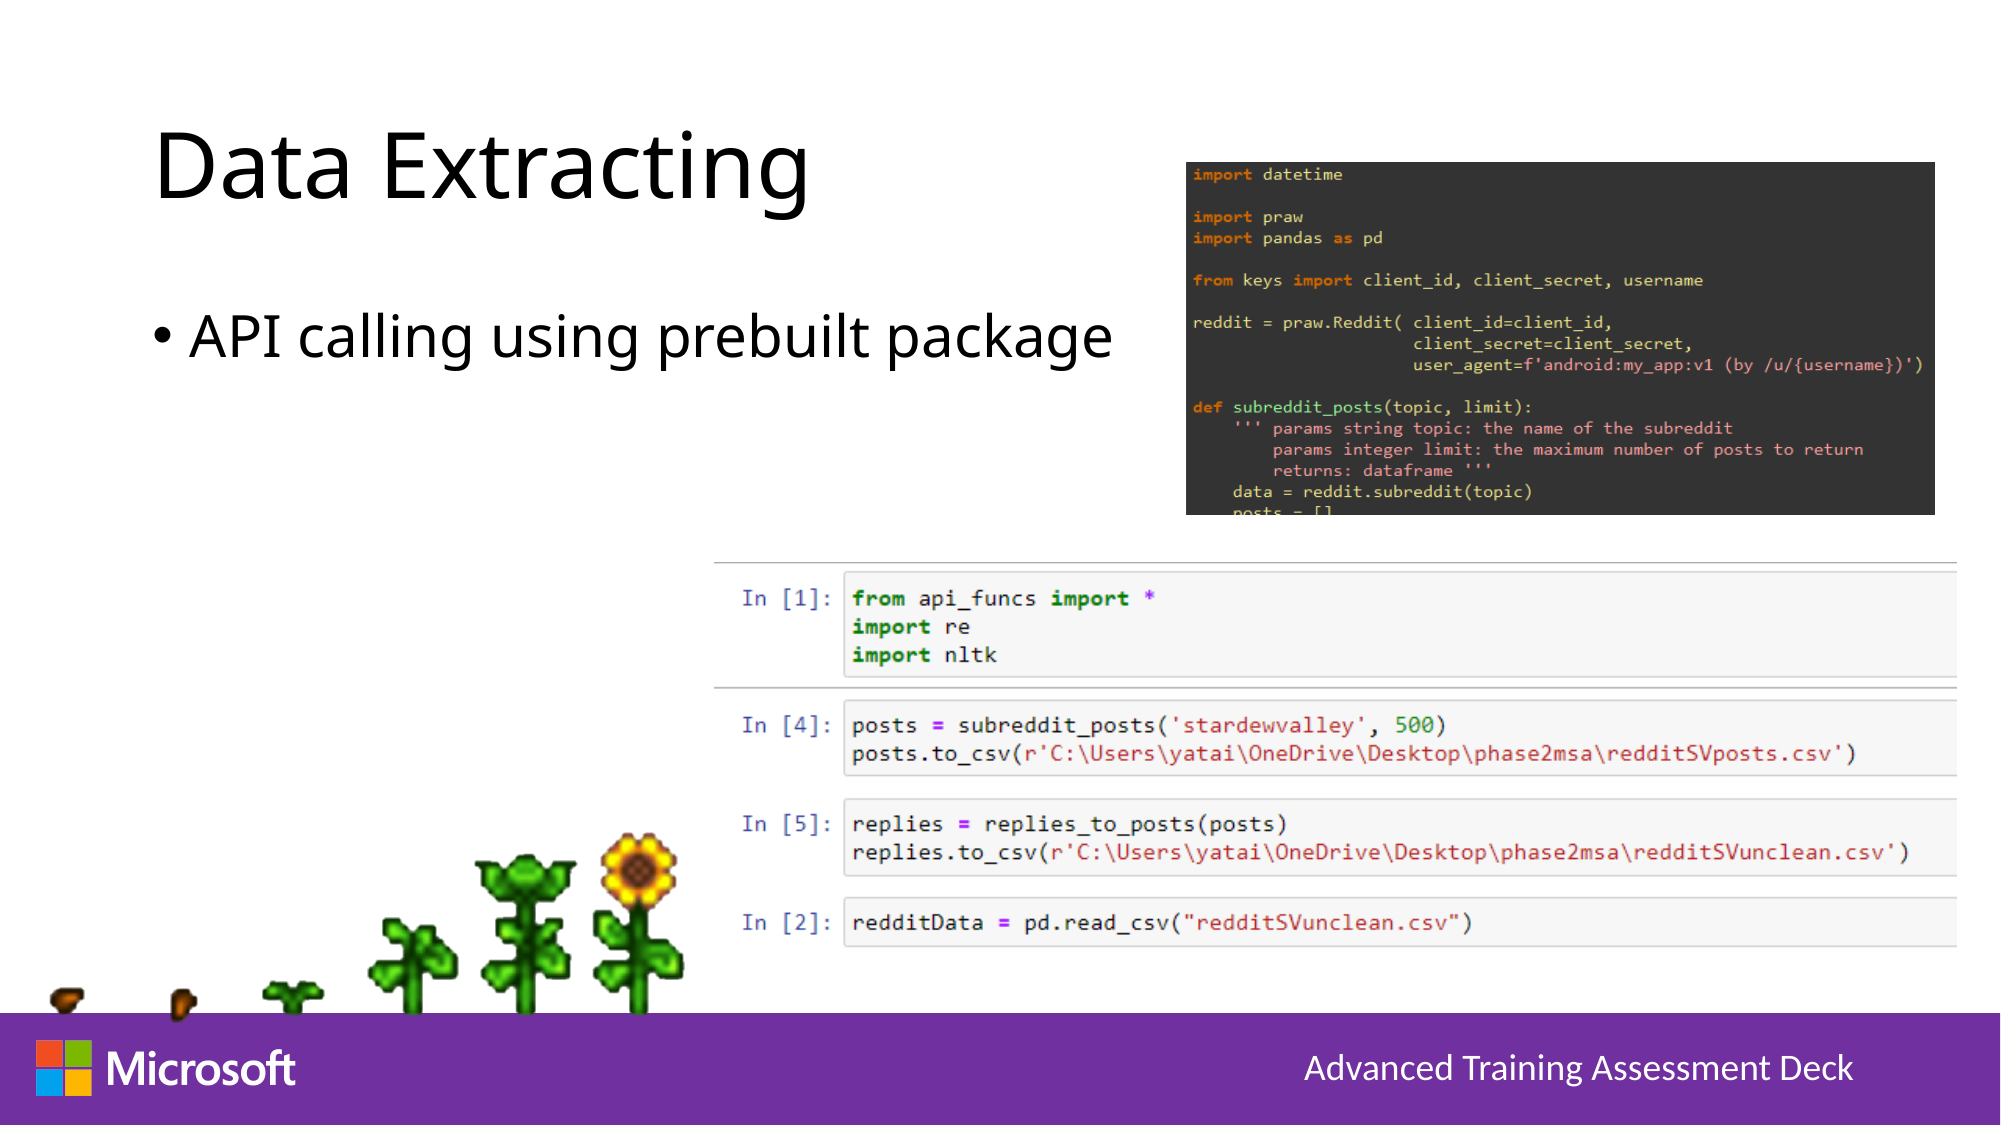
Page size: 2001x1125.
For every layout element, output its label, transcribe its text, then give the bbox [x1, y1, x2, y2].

picture [1186, 162, 1935, 515]
title Data Extracting [137, 59, 1863, 278]
list API calling using prebuilt package [137, 299, 1863, 1014]
picture [714, 562, 1957, 963]
picture [0, 794, 689, 1125]
